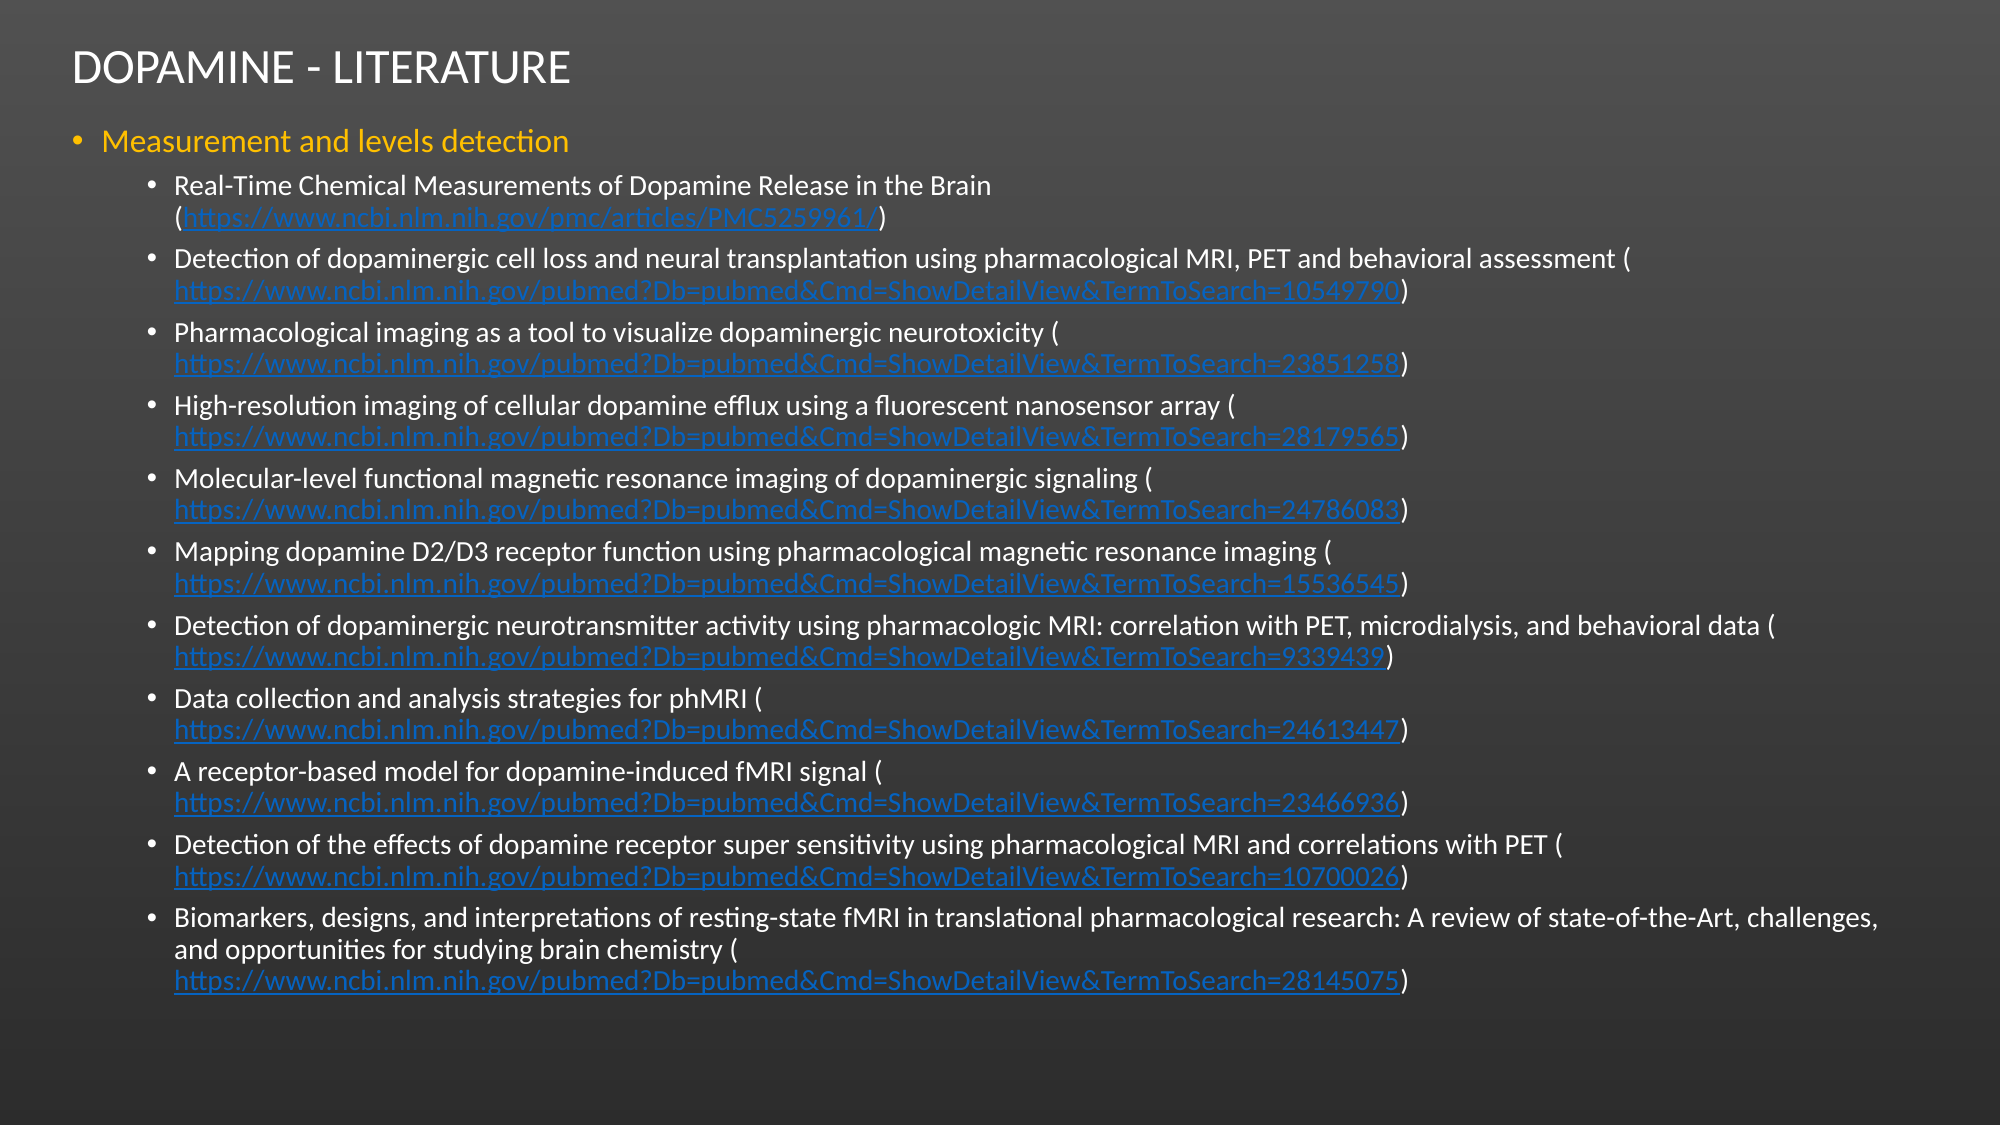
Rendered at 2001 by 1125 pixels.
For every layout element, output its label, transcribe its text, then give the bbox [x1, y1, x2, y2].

title Dopamine - Literature [56, 33, 1937, 103]
list Measurement and levels detection Real-Time Chemical Measurements of Dopamine Release in the Brain (https://www.ncbi.nlm.nih.gov/pmc/articles/PMC5259961/) Detection of dopaminergic cell loss and neural transplantation using pharmacological MRI, PET and behavioral assessment (https://www.ncbi.nlm.nih.gov/pubmed?Db=pubmed&Cmd=ShowDetailView&TermToSearch=10549790) Pharmacological imaging as a tool to visualize dopaminergic neurotoxicity (https://www.ncbi.nlm.nih.gov/pubmed?Db=pubmed&Cmd=ShowDetailView&TermToSearch=23851258) High-resolution imaging of cellular dopamine efflux using a fluorescent nanosensor array (https://www.ncbi.nlm.nih.gov/pubmed?Db=pubmed&Cmd=ShowDetailView&TermToSearch=28179565) Molecular-level functional magnetic resonance imaging of dopaminergic signaling (https://www.ncbi.nlm.nih.gov/pubmed?Db=pubmed&Cmd=ShowDetailView&TermToSearch=24786083) Mapping dopamine D2/D3 receptor function using pharmacological magnetic resonance imaging (https://www.ncbi.nlm.nih.gov/pubmed?Db=pubmed&Cmd=ShowDetailView&TermToSearch=15536545) Detection of dopaminergic neurotransmitter activity using pharmacologic MRI: correlation with PET, microdialysis, and behavioral data (https://www.ncbi.nlm.nih.gov/pubmed?Db=pubmed&Cmd=ShowDetailView&TermToSearch=9339439) Data collection and analysis strategies for phMRI (https://www.ncbi.nlm.nih.gov/pubmed?Db=pubmed&Cmd=ShowDetailView&TermToSearch=24613447) A receptor-based model for dopamine-induced fMRI signal (https://www.ncbi.nlm.nih.gov/pubmed?Db=pubmed&Cmd=ShowDetailView&TermToSearch=23466936) Detection of the effects of dopamine receptor super sensitivity using pharmacological MRI and correlations with PET (https://www.ncbi.nlm.nih.gov/pubmed?Db=pubmed&Cmd=ShowDetailView&TermToSearch=10700026) Biomarkers, designs, and interpretations of resting-state fMRI in translational pharmacological research: A review of state-of-the-Art, challenges, and opportunities for studying brain chemistry (https://www.ncbi.nlm.nih.gov/pubmed?Db=pubmed&Cmd=ShowDetailView&TermToSearch=28145075) [56, 116, 1937, 1087]
